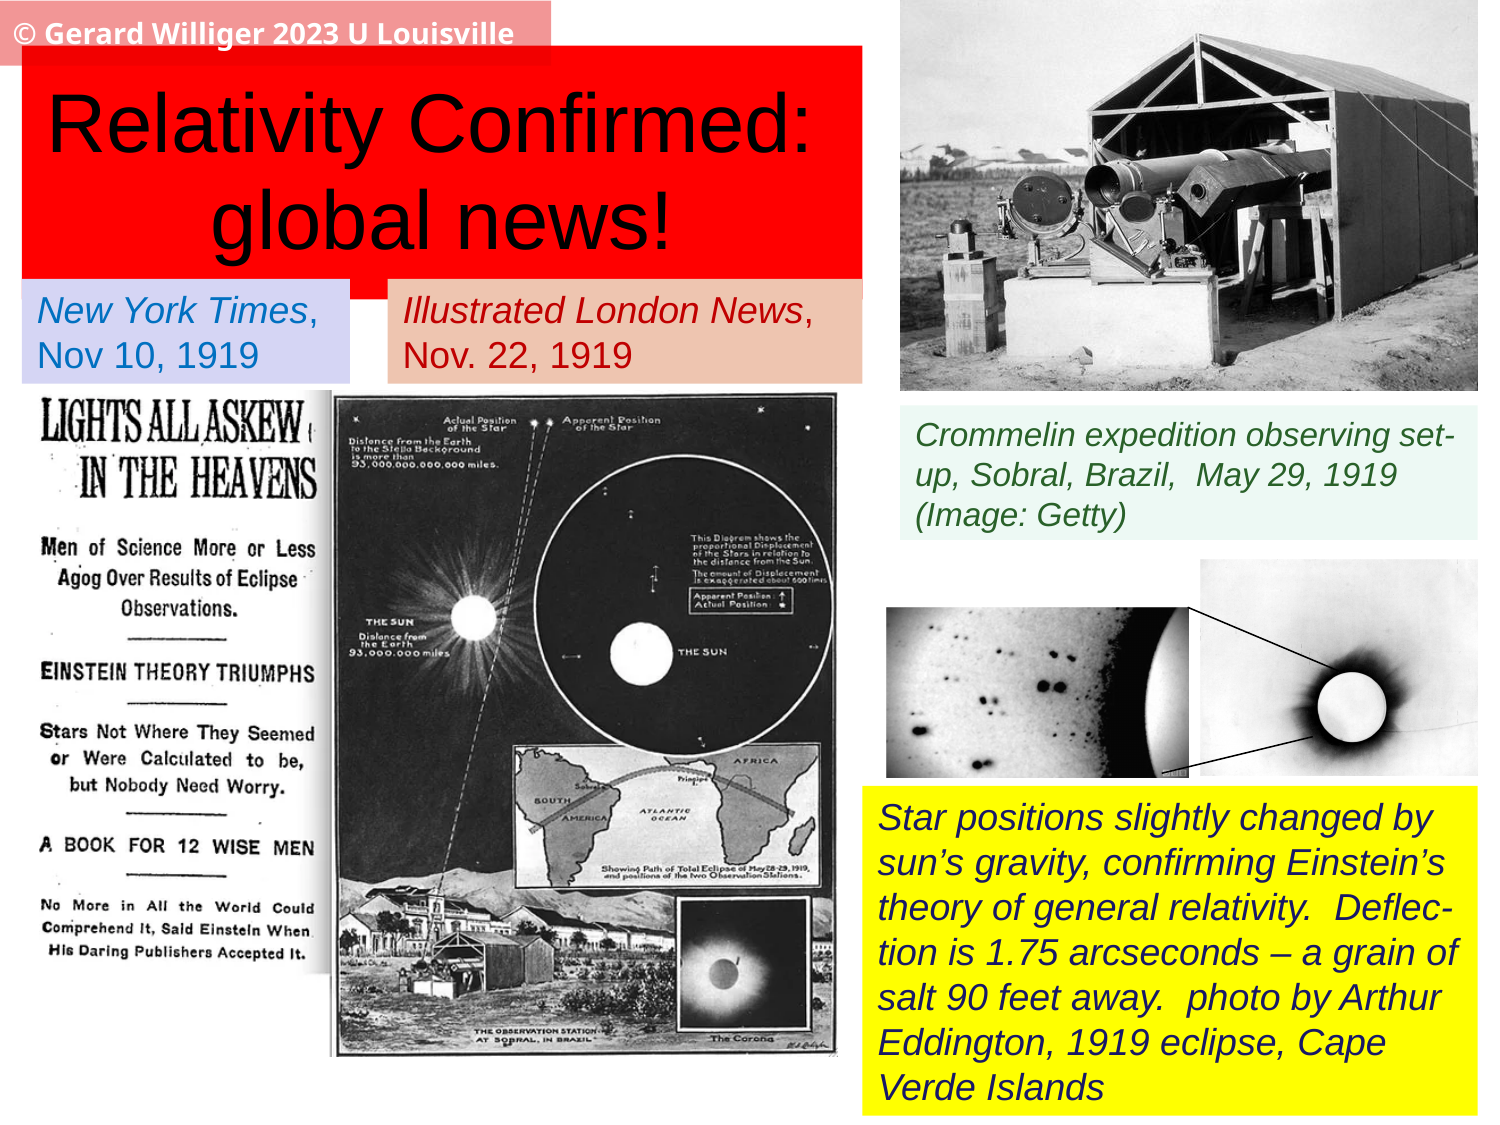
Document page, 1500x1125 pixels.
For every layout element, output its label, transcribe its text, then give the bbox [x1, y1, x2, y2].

text_box © Gerard Williger 2023 U Louisville [0, 0, 552, 66]
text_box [1187, 606, 1339, 672]
picture [899, 0, 1478, 391]
text_box Star positions slightly changed by sun’s gravity, confirming Einstein’s theory of general relativity. Deflec-tion is 1.75 arcseconds – a grain of salt 90 feet away. photo by Arthur Eddington, 1919 eclipse, Cape Verde Islands [862, 785, 1478, 1116]
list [21, 390, 838, 1057]
text_box Crommelin expedition observing set-up, Sobral, Brazil, May 29, 1919 (Image: Getty) [900, 405, 1478, 540]
picture [1201, 528, 1478, 807]
text_box New York Times, Nov 10, 1919 [21, 278, 350, 384]
text_box Illustrated London News, Nov. 22, 1919 [387, 278, 863, 384]
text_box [1161, 736, 1314, 774]
title Relativity Confirmed: global news! [21, 45, 863, 300]
picture [885, 606, 1189, 778]
